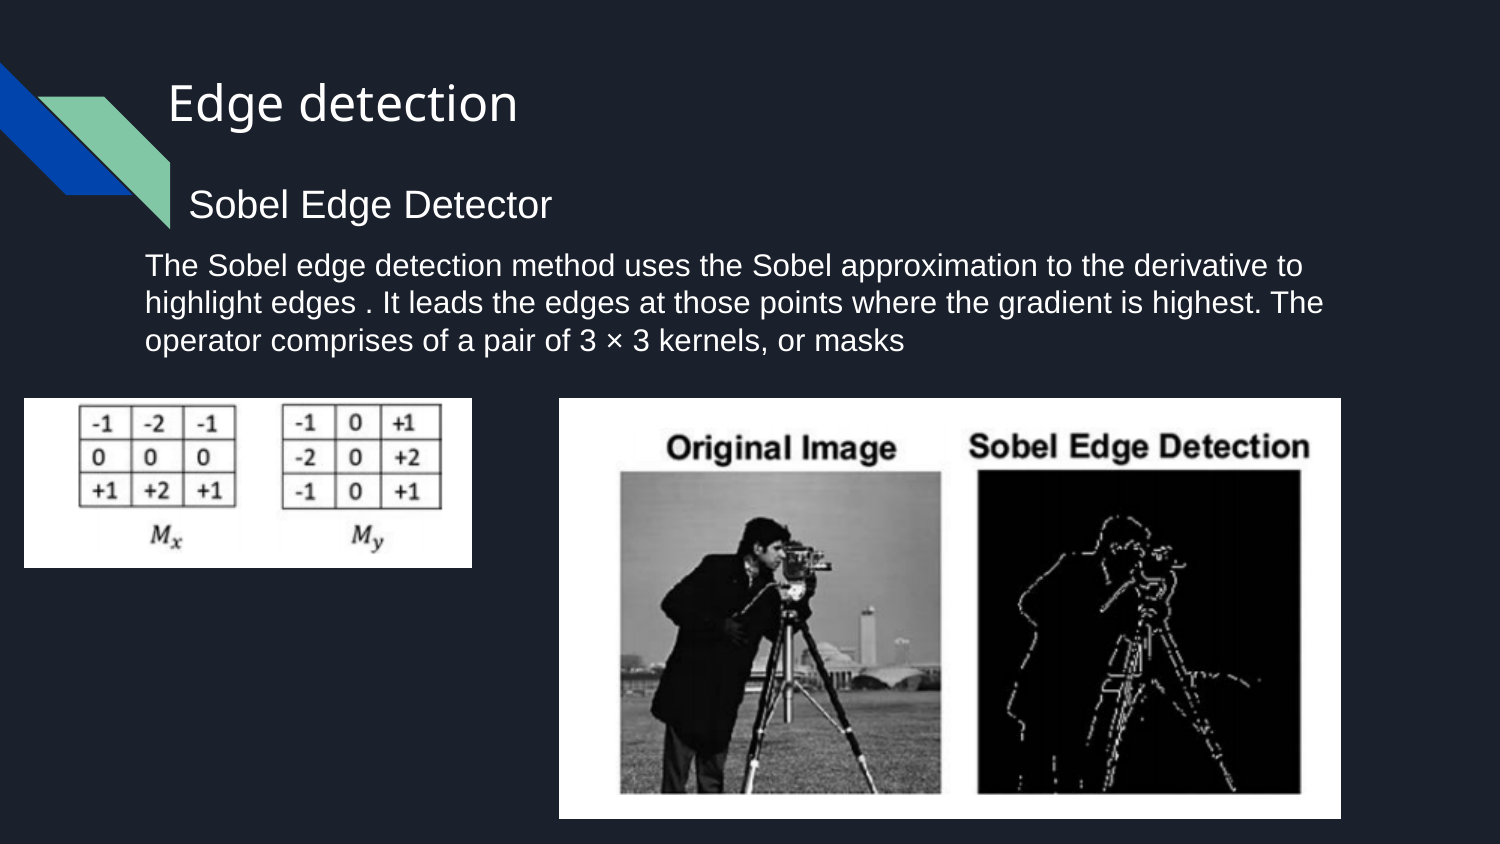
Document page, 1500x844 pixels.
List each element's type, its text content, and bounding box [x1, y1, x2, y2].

picture [559, 398, 1341, 819]
text_box The Sobel edge detection method uses the Sobel approximation to the derivative to highlight edges . It leads the edges at those points where the gradient is highest. The operator comprises of a pair of 3 × 3 kernels, or masks [130, 229, 1390, 373]
title Edge detection [152, 56, 1006, 207]
picture [24, 398, 473, 568]
text_box Sobel Edge Detector [173, 164, 666, 242]
